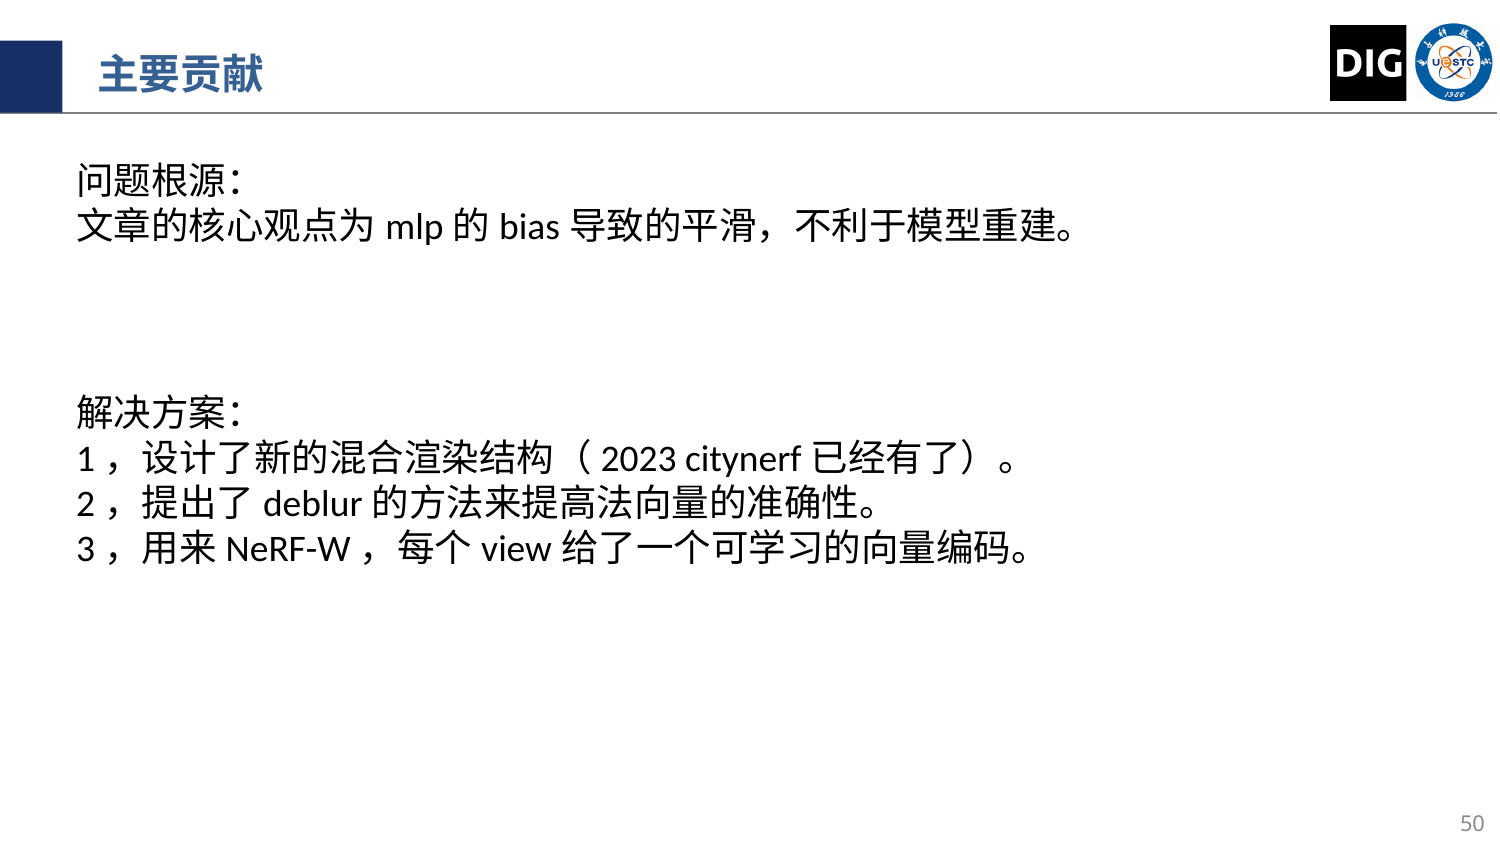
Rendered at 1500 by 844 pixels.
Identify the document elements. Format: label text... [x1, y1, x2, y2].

text_box 问题根源： 文章的核心观点为mlp的bias导致的平滑，不利于模型重建。 [61, 149, 1407, 255]
text_box 主要贡献 [82, 40, 280, 106]
picture [1330, 19, 1498, 105]
text_box 解决方案： 1，设计了新的混合渲染结构（2023 citynerf已经有了）。 2，提出了deblur的方法来提高法向量的准确性。 3，用来NeRF-W，每个view给了一个可学习的向量编码。 [61, 381, 1430, 576]
text_box 50 [1149, 802, 1500, 844]
